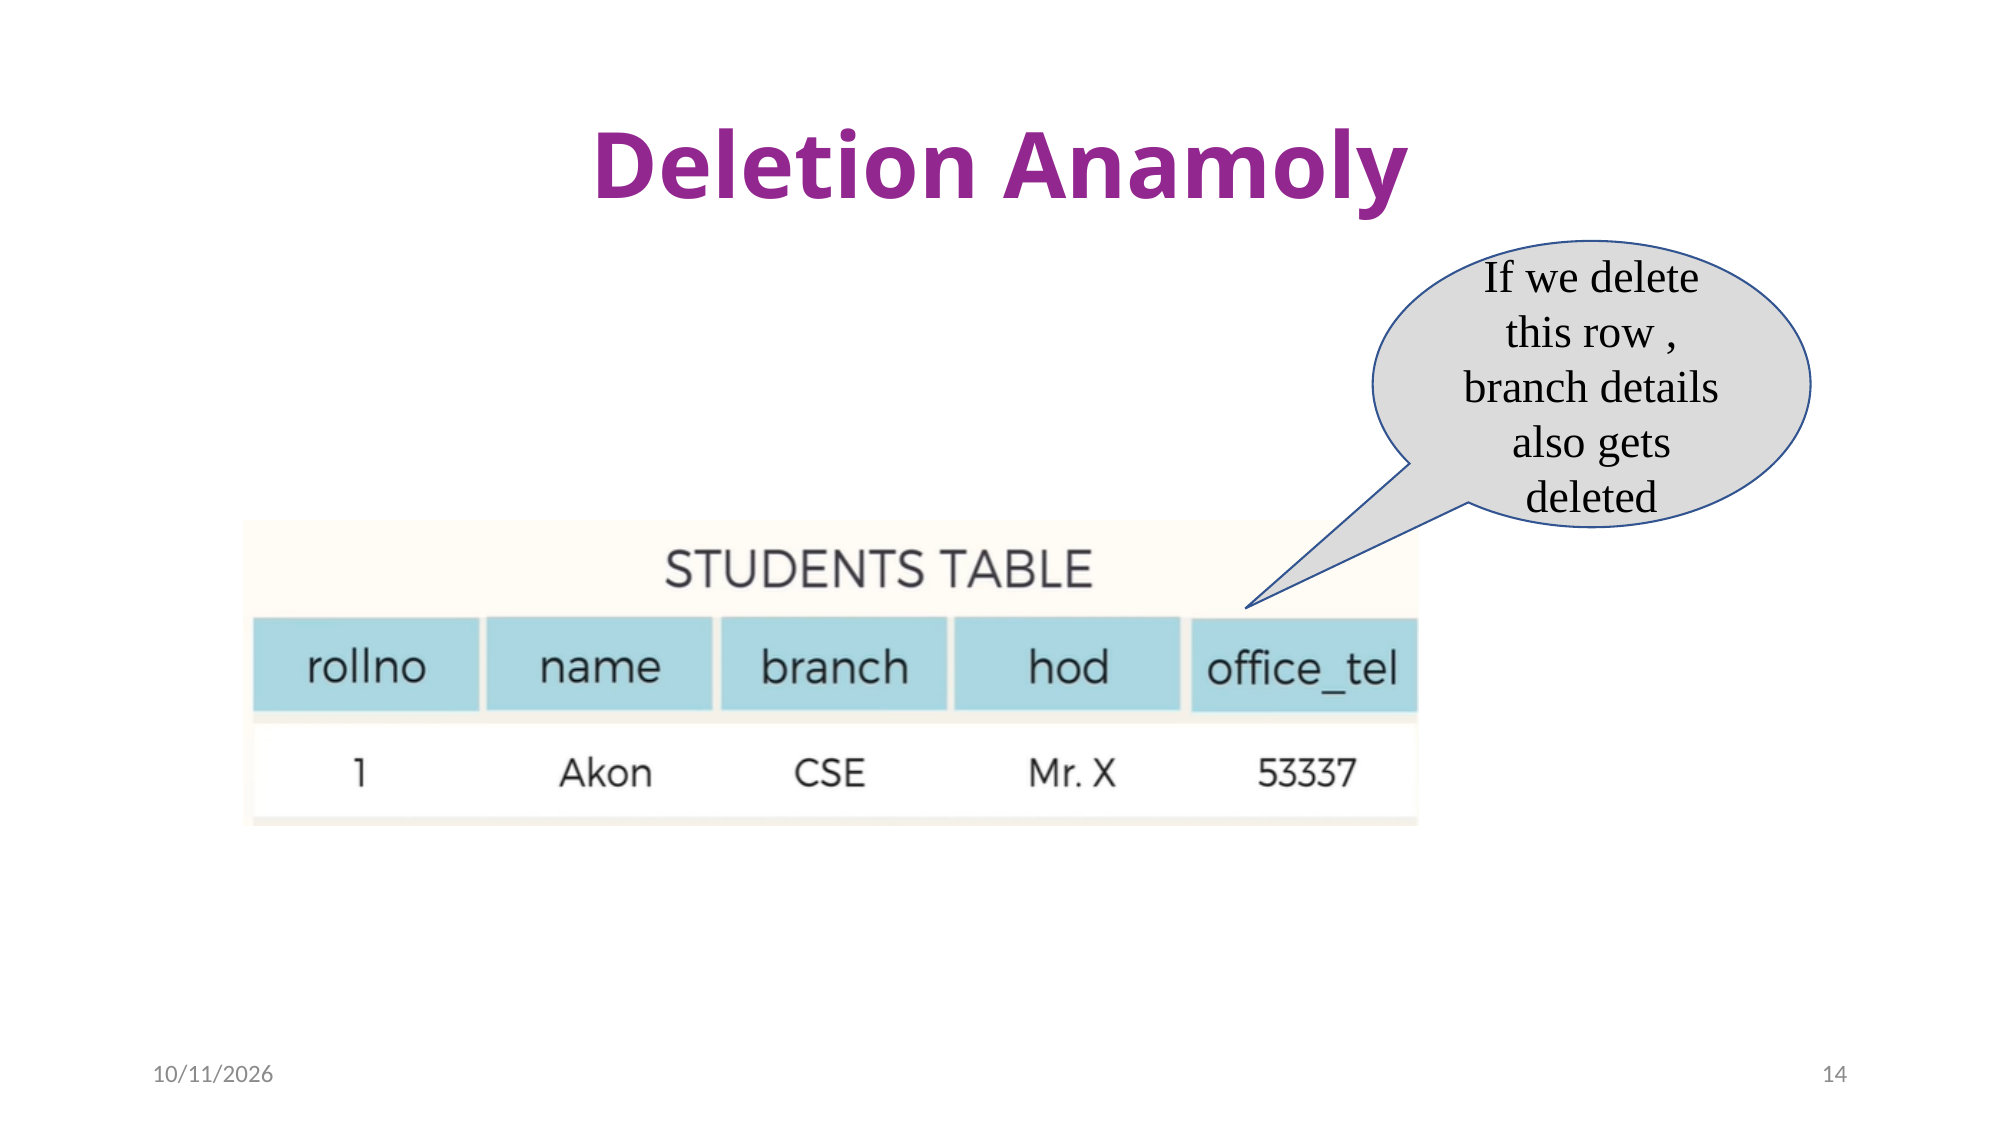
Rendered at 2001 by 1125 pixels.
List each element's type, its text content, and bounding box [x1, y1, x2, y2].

picture [243, 520, 1419, 826]
text_box If we delete this row , branch details also gets deleted [1343, 239, 1812, 529]
title Deletion Anamoly [137, 59, 1863, 278]
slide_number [137, 1042, 588, 1103]
slide_number 14 [1412, 1042, 1863, 1103]
